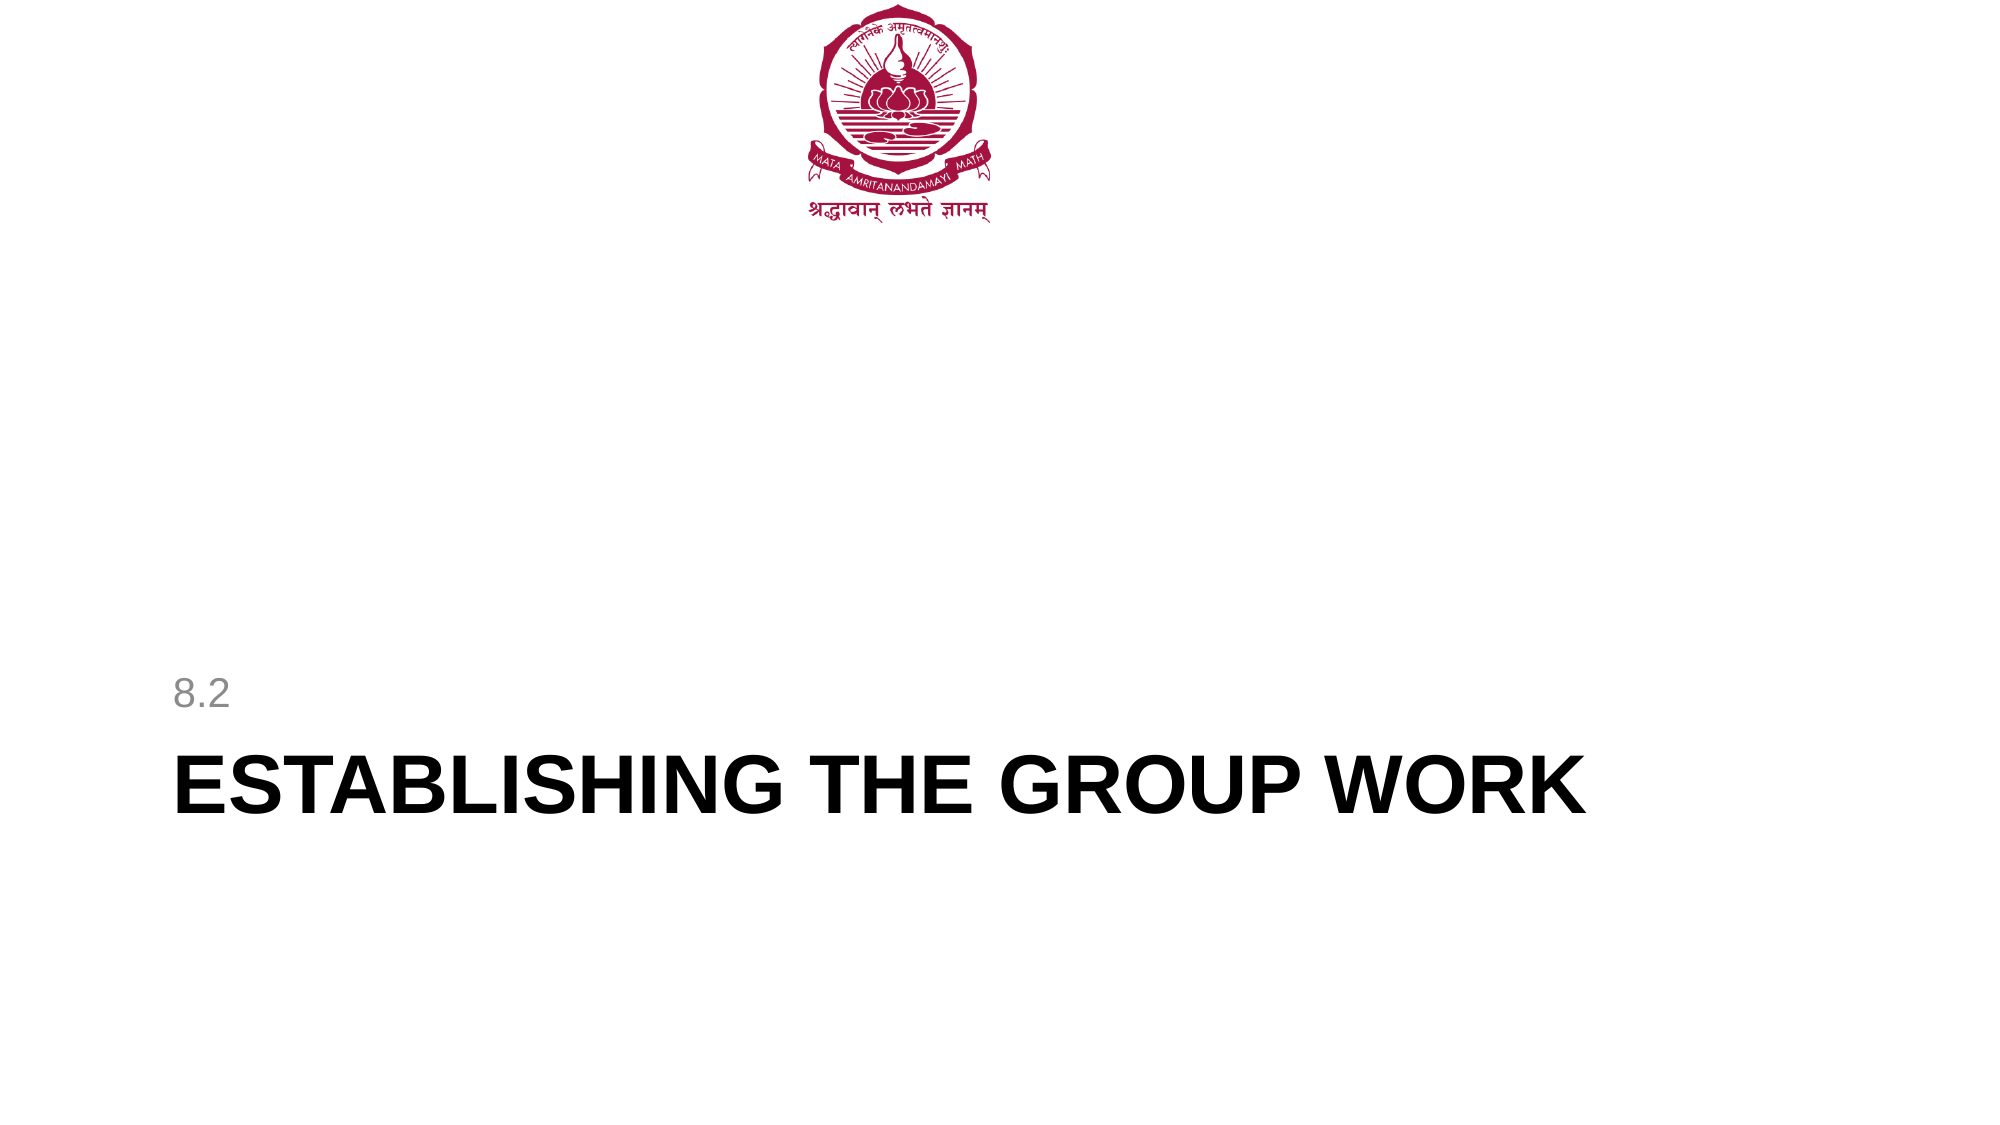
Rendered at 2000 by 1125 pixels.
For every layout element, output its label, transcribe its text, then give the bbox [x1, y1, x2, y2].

title Establishing the group work [157, 723, 1858, 947]
list 8.2 [157, 476, 1858, 723]
picture [787, 1, 1011, 225]
